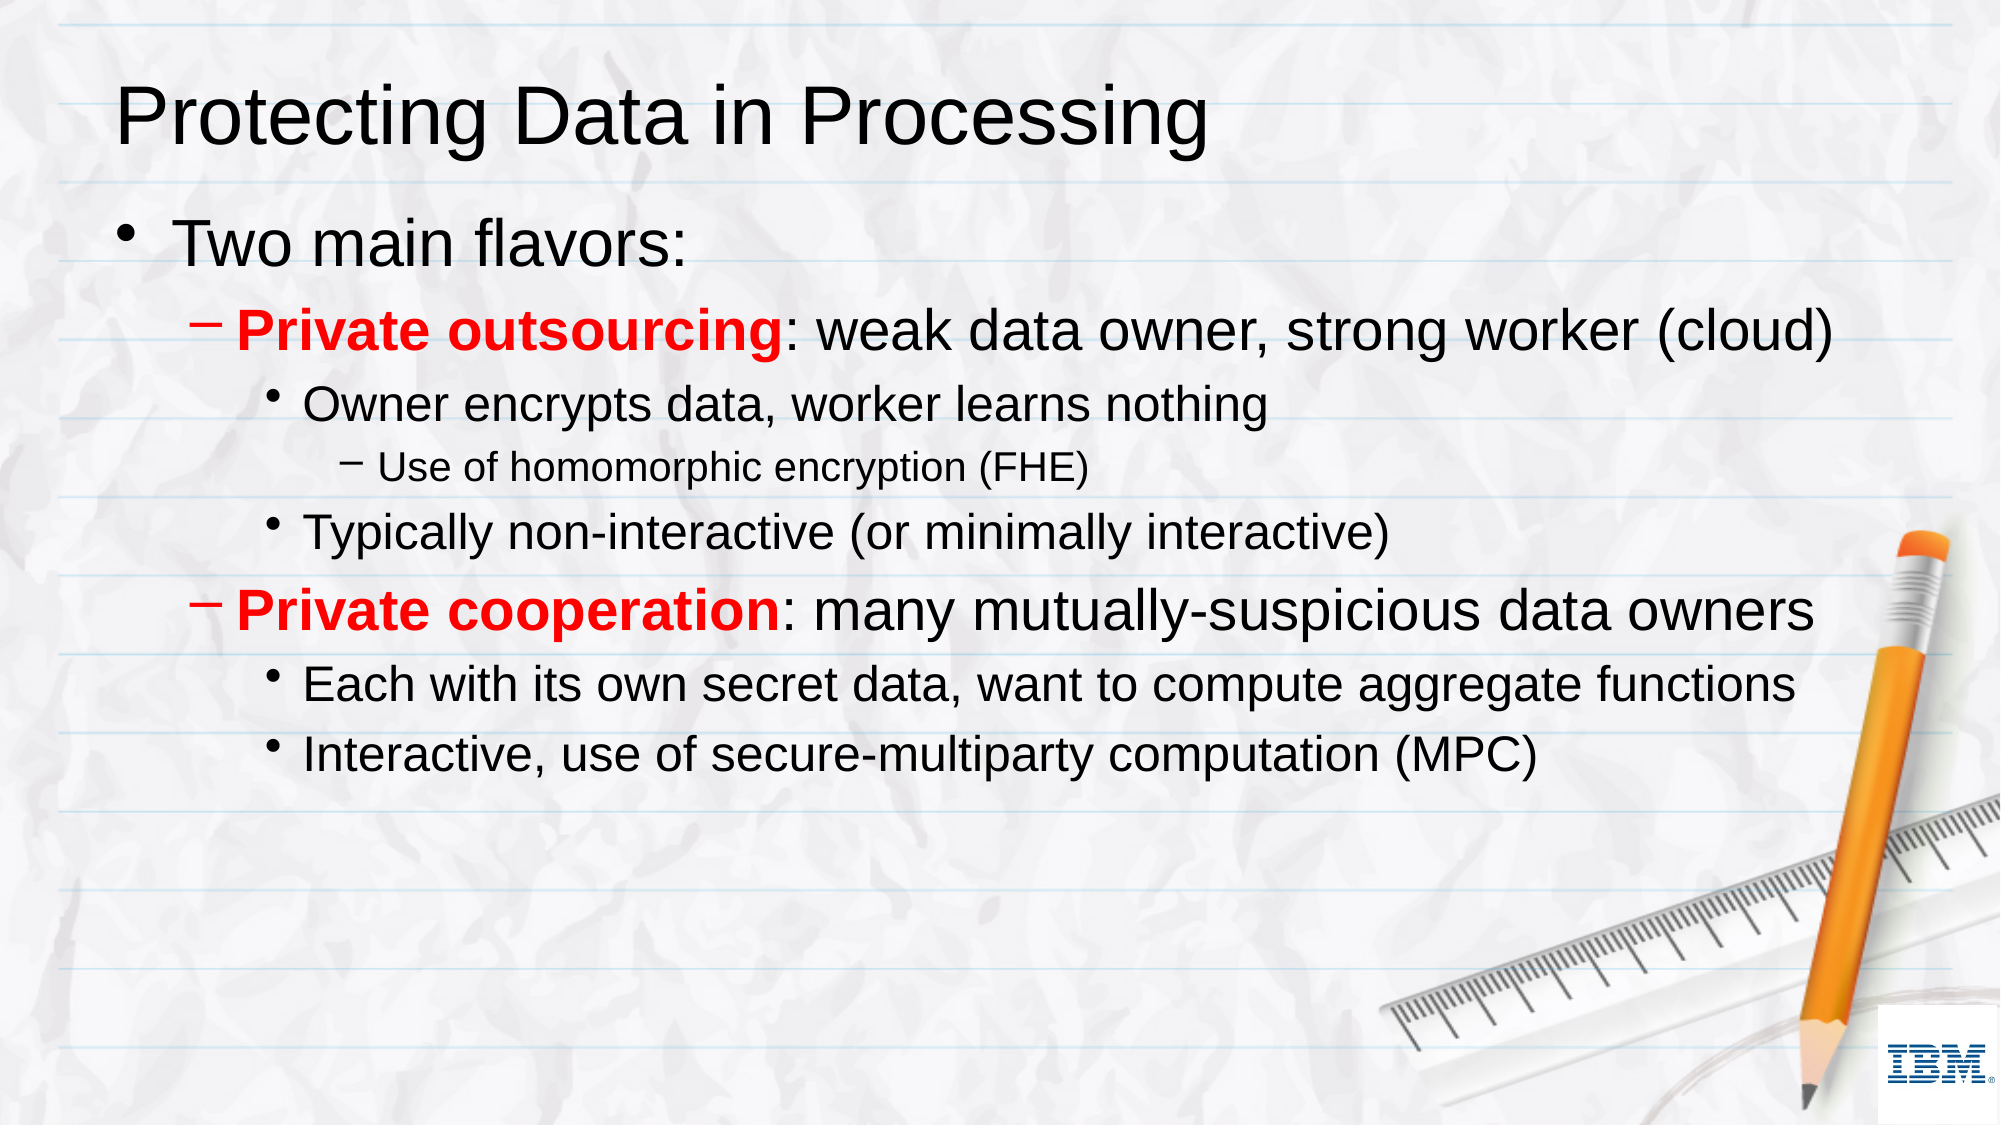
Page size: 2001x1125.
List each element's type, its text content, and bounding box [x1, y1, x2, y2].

title Protecting Data in Processing [99, 44, 1901, 178]
picture [0, 0, 2001, 1125]
list Two main flavors: Private outsourcing: weak data owner, strong worker (cloud) Owner encrypts data, worker learns nothing Use of homomorphic encryption (FHE) Typically non-interactive (or minimally interactive) Private cooperation: many mutually-suspicious data owners Each with its own secret data, want to compute aggregate functions Interactive, use of secure-multiparty computation (MPC) [99, 192, 1901, 1006]
